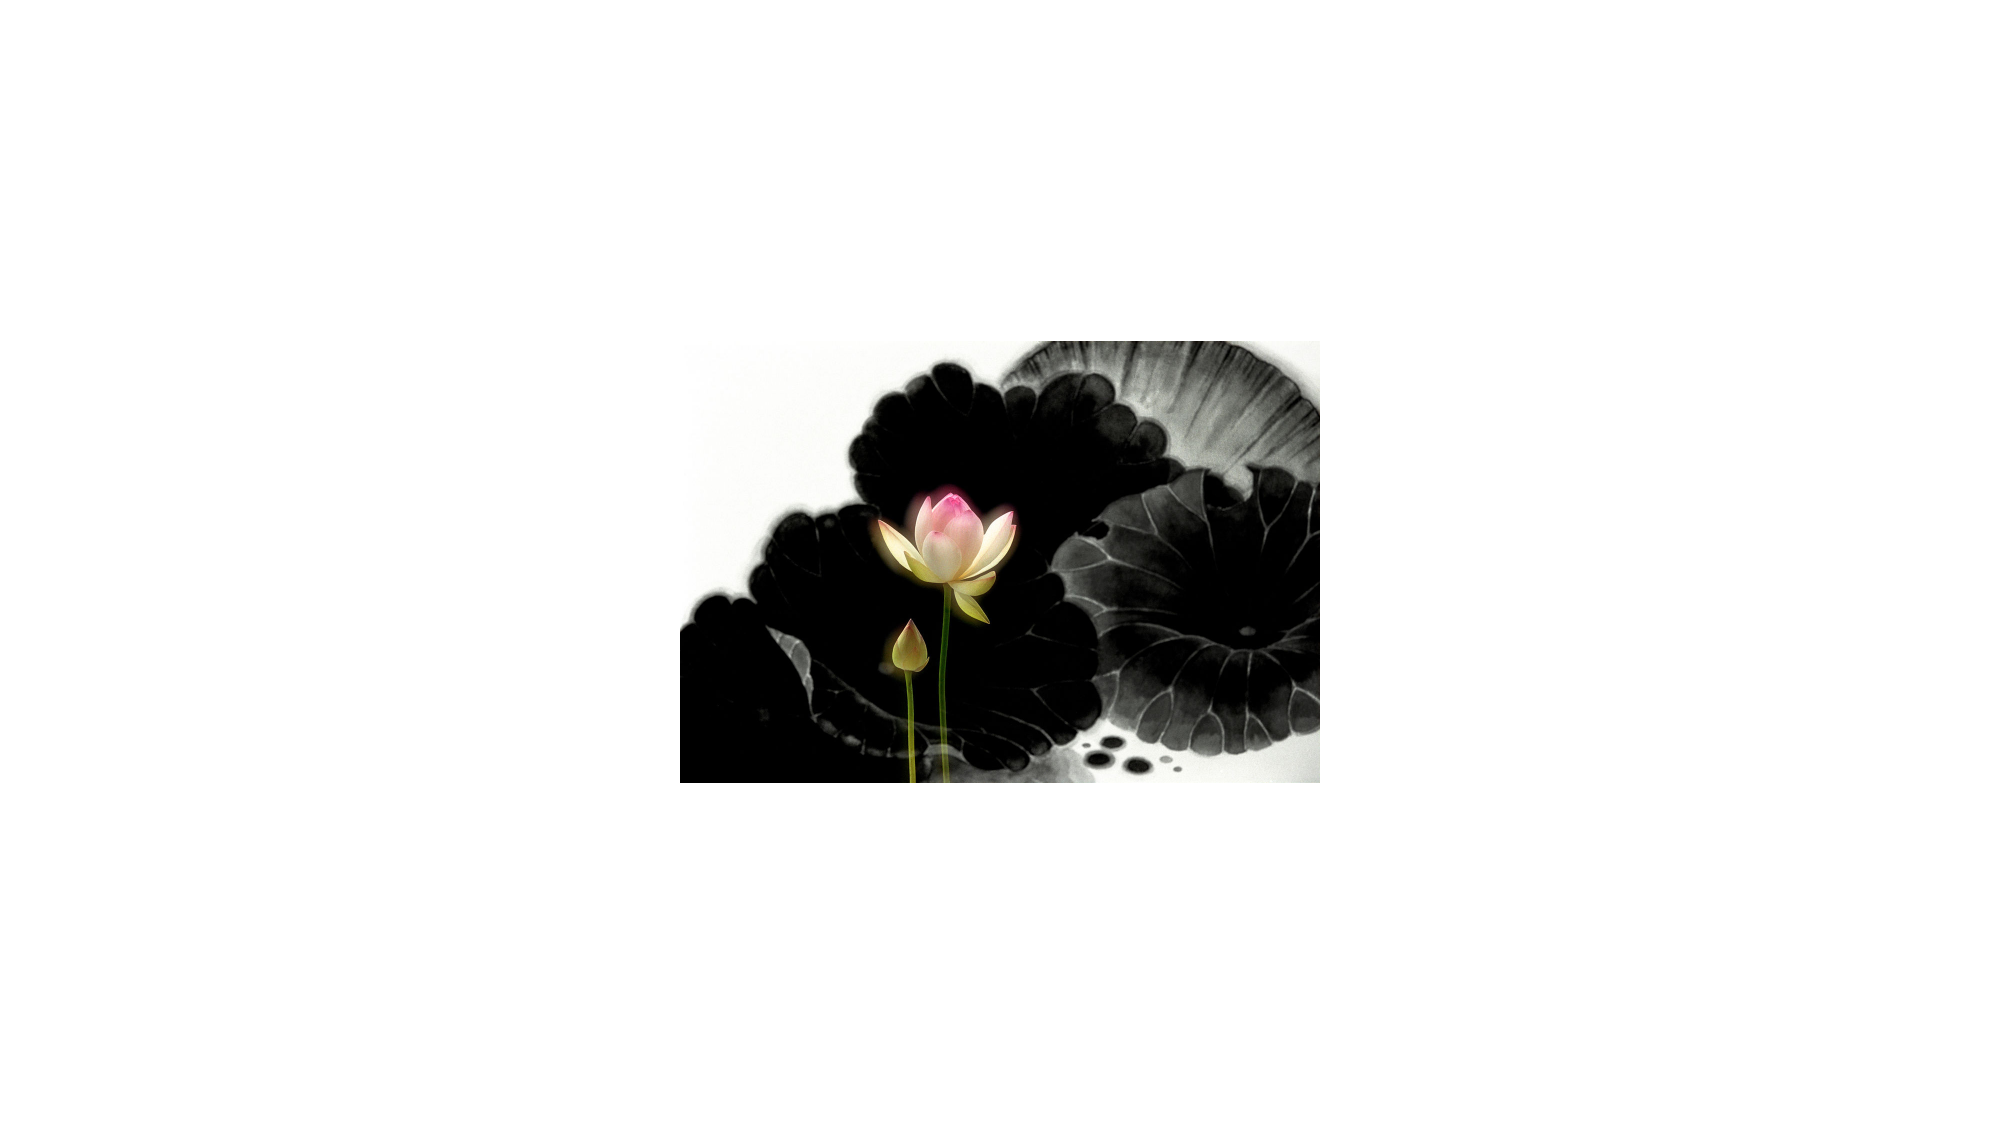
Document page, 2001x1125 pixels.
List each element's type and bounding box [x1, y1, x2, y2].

picture [679, 341, 1320, 783]
